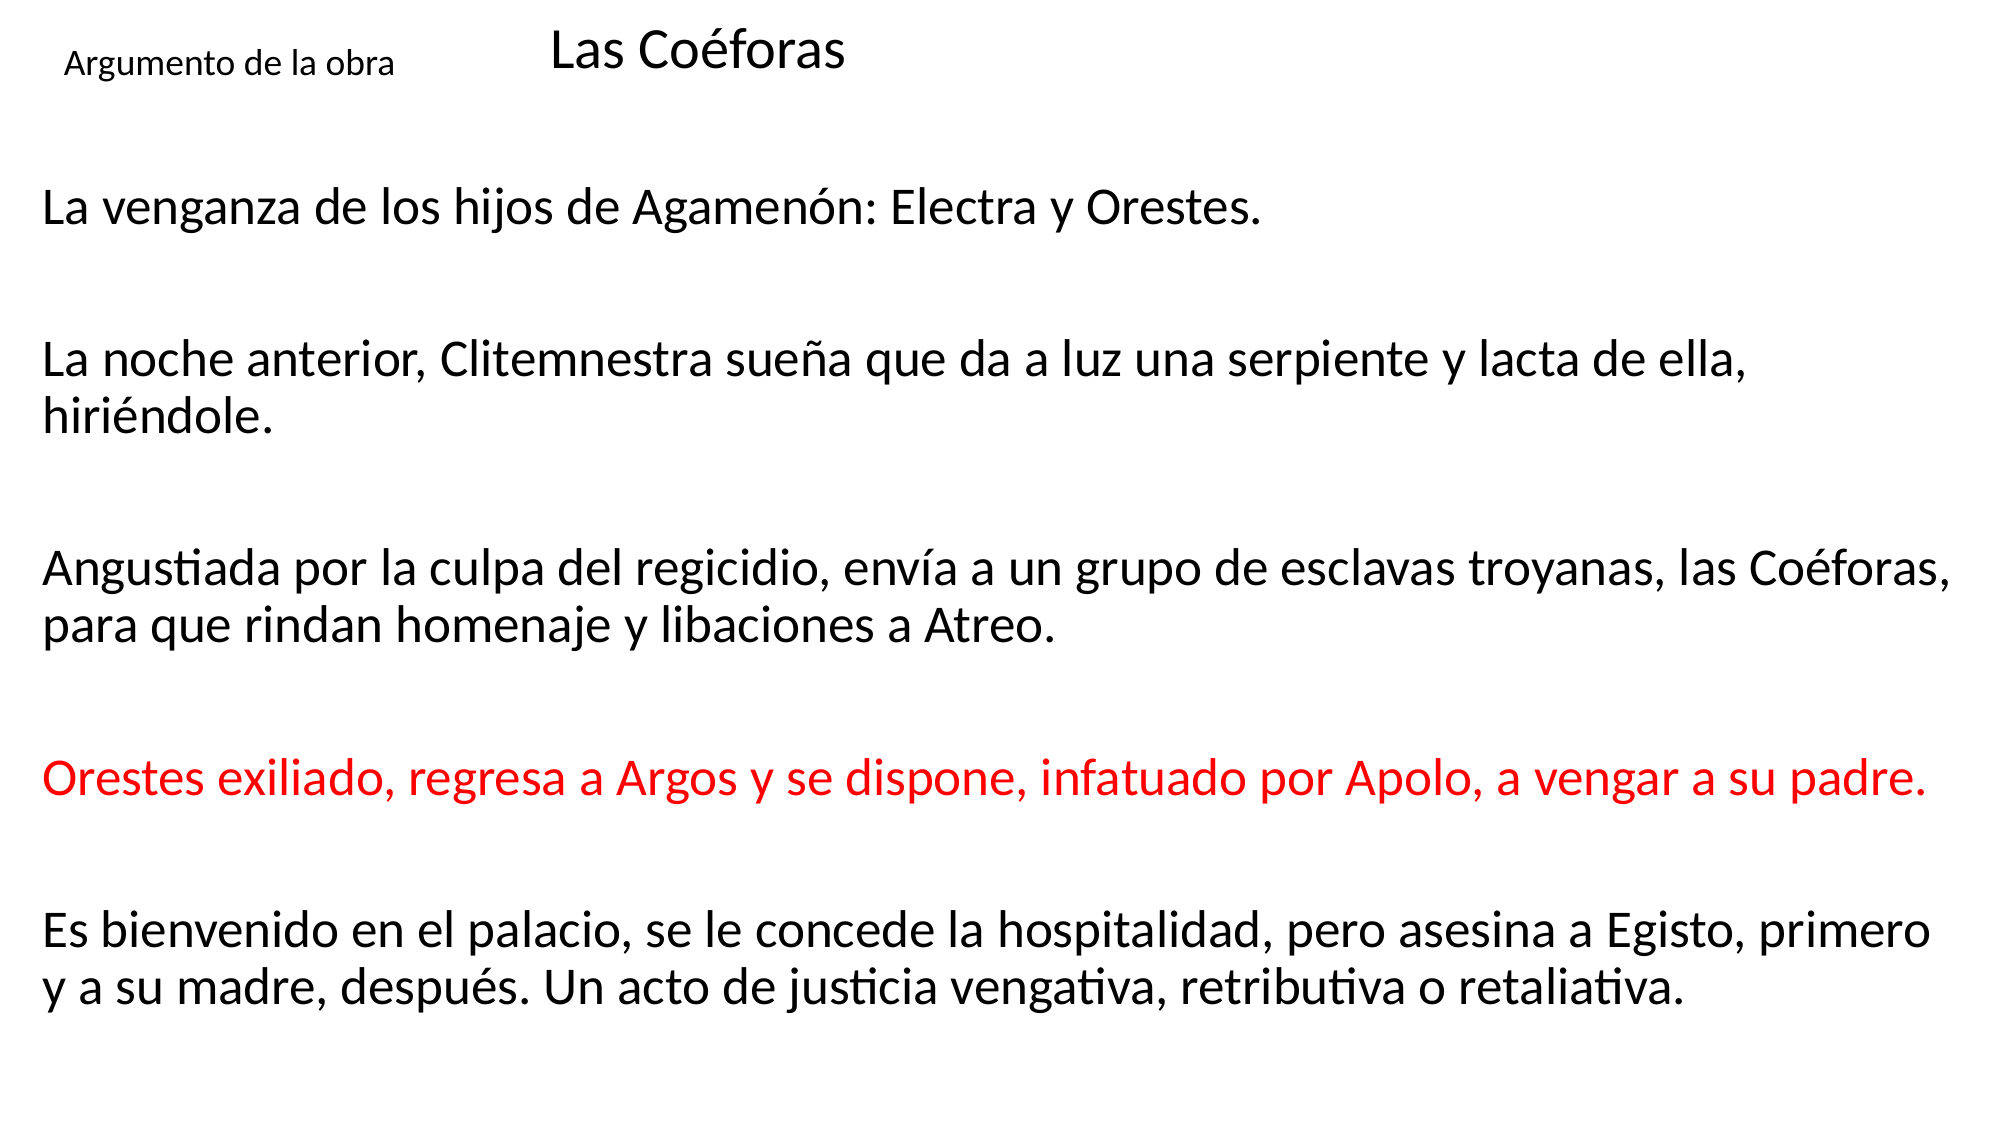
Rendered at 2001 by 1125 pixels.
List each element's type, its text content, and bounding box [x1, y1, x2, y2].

text_box La venganza de los hijos de Agamenón: Electra y Orestes. La noche anterior, Clitemnestra sueña que da a luz una serpiente y lacta de ella, hiriéndole. Angustiada por la culpa del regicidio, envía a un grupo de esclavas troyanas, las Coéforas, para que rindan homenaje y libaciones a Atreo. Orestes exiliado, regresa a Argos y se dispone, infatuado por Apolo, a vengar a su padre. Es bienvenido en el palacio, se le concede la hospitalidad, pero asesina a Egisto, primero y a su madre, después. Un acto de justicia vengativa, retributiva o retaliativa. [27, 170, 1975, 1072]
list Las Coéforas [535, 0, 1057, 92]
text_box Argumento de la obra [48, 30, 689, 91]
